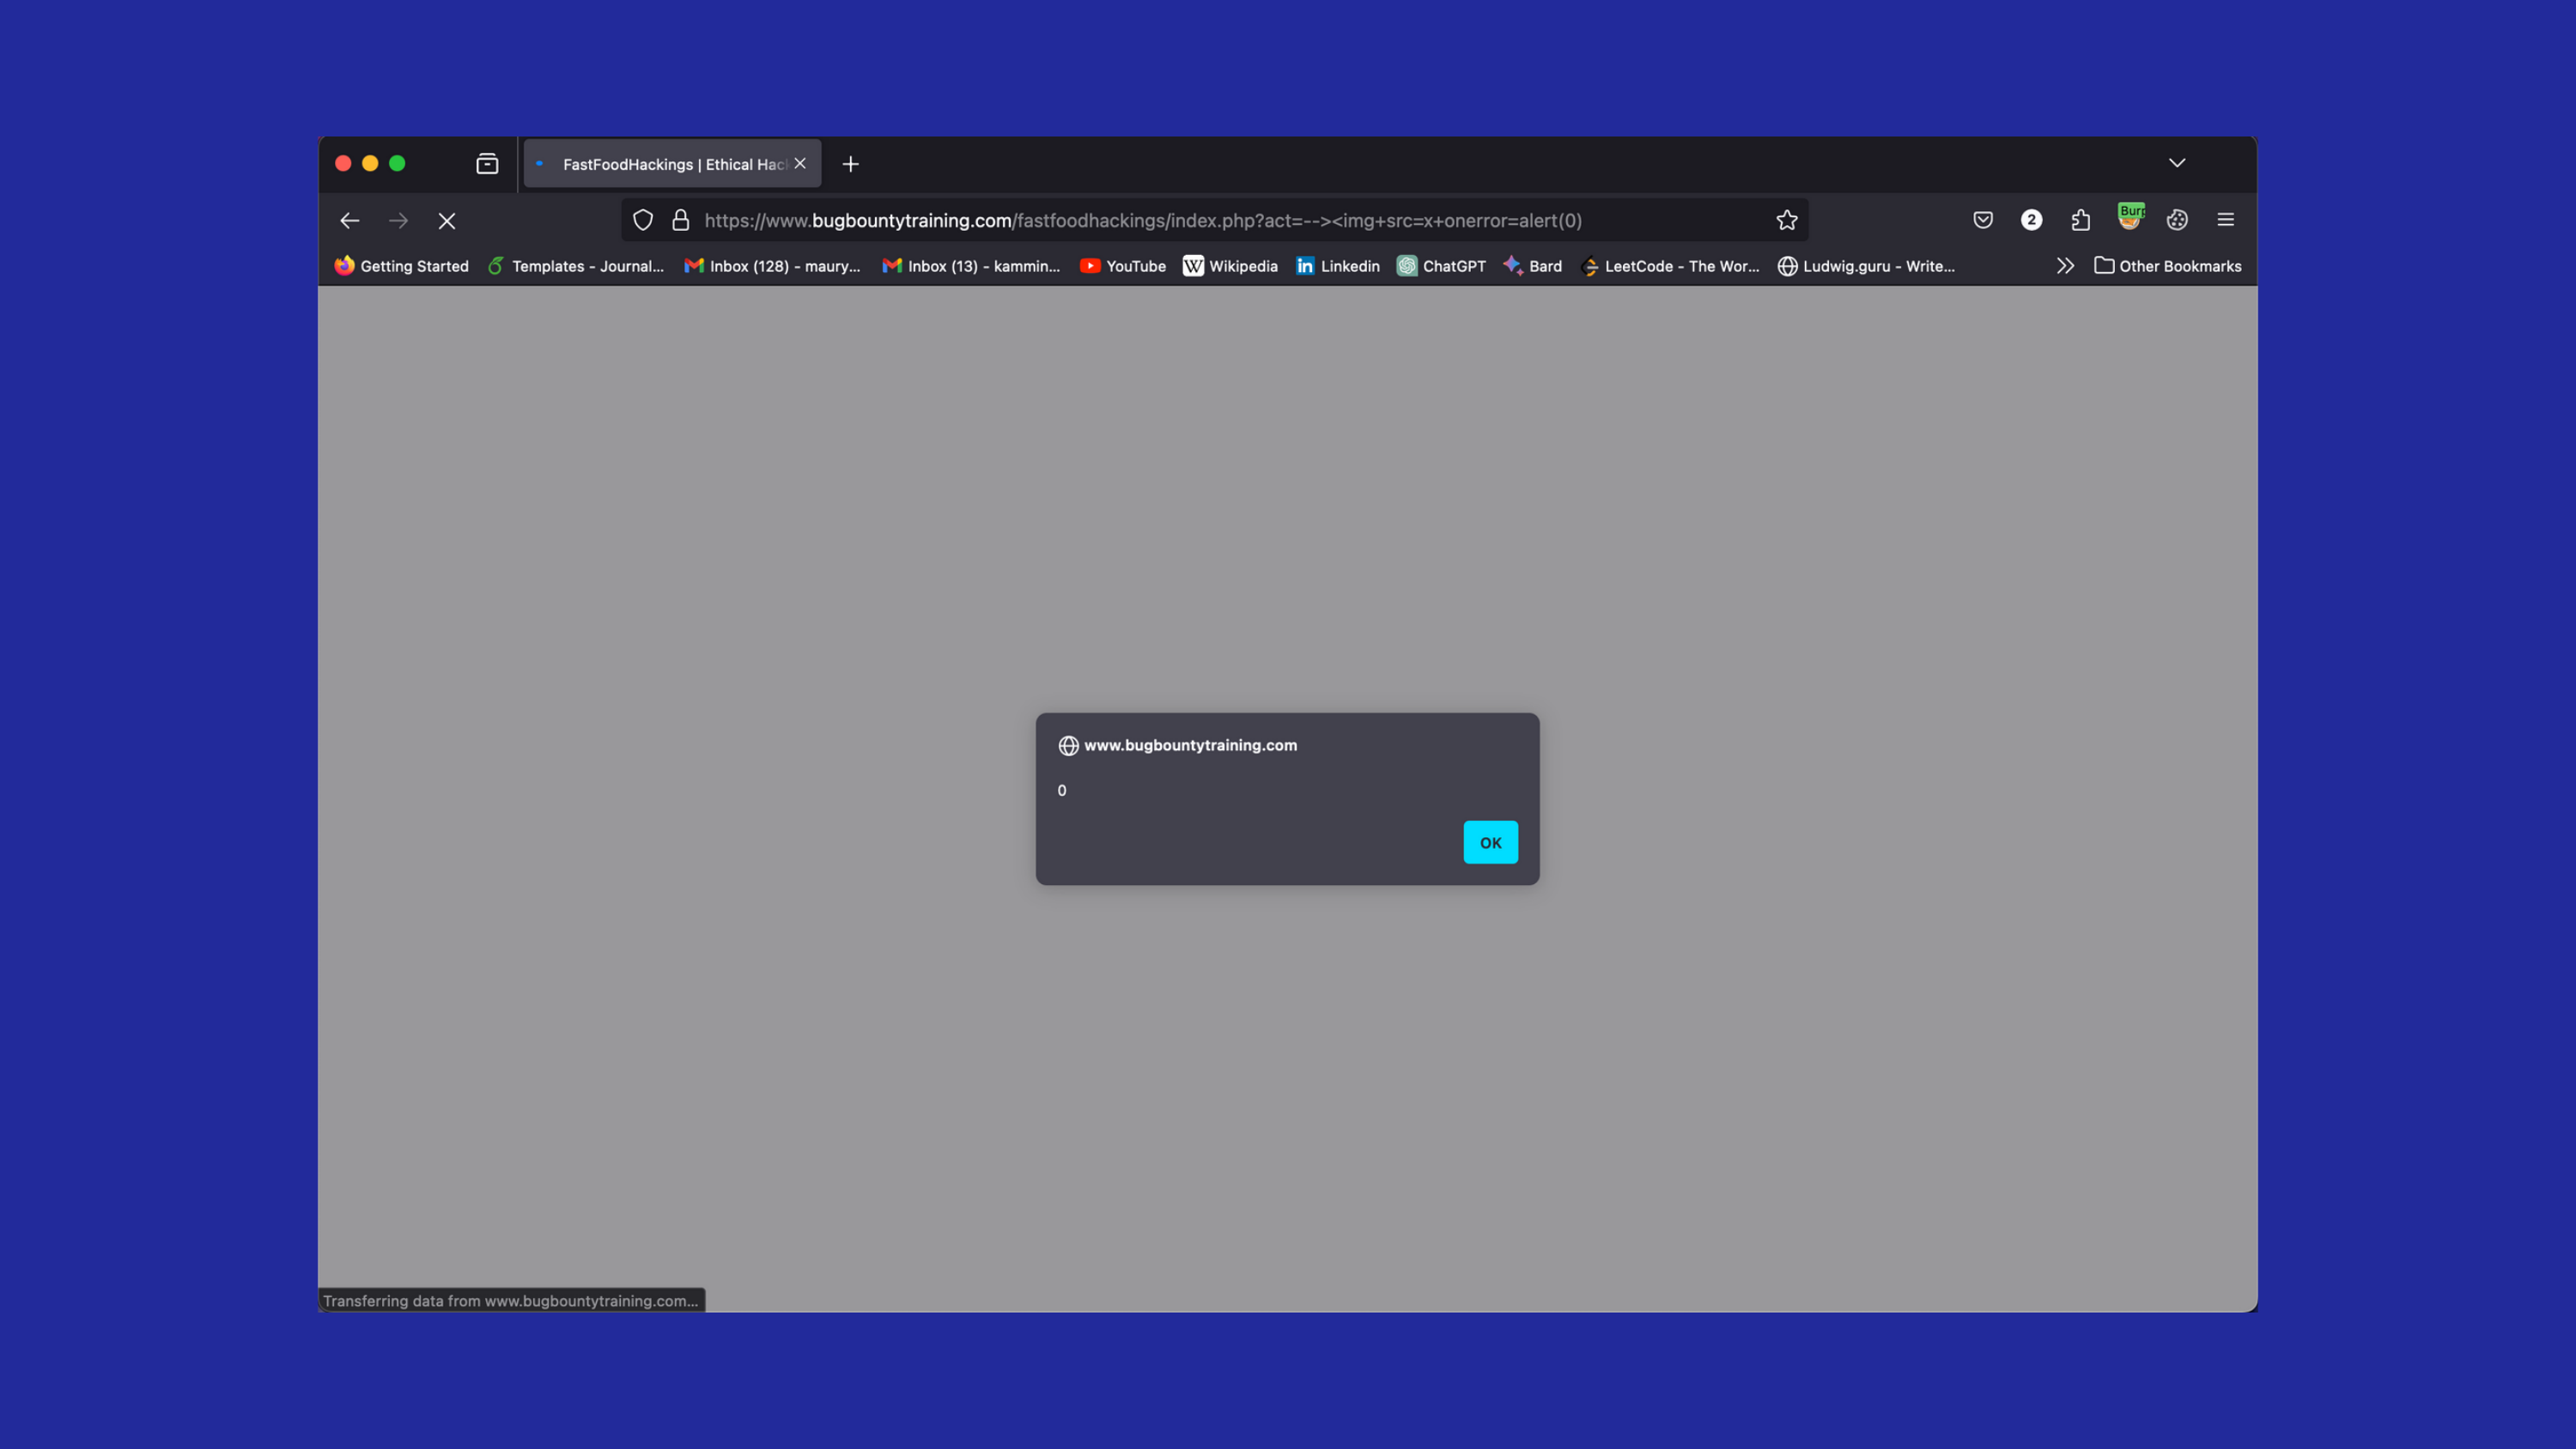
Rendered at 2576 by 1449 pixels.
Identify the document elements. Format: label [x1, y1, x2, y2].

text_box [318, 136, 2258, 1313]
